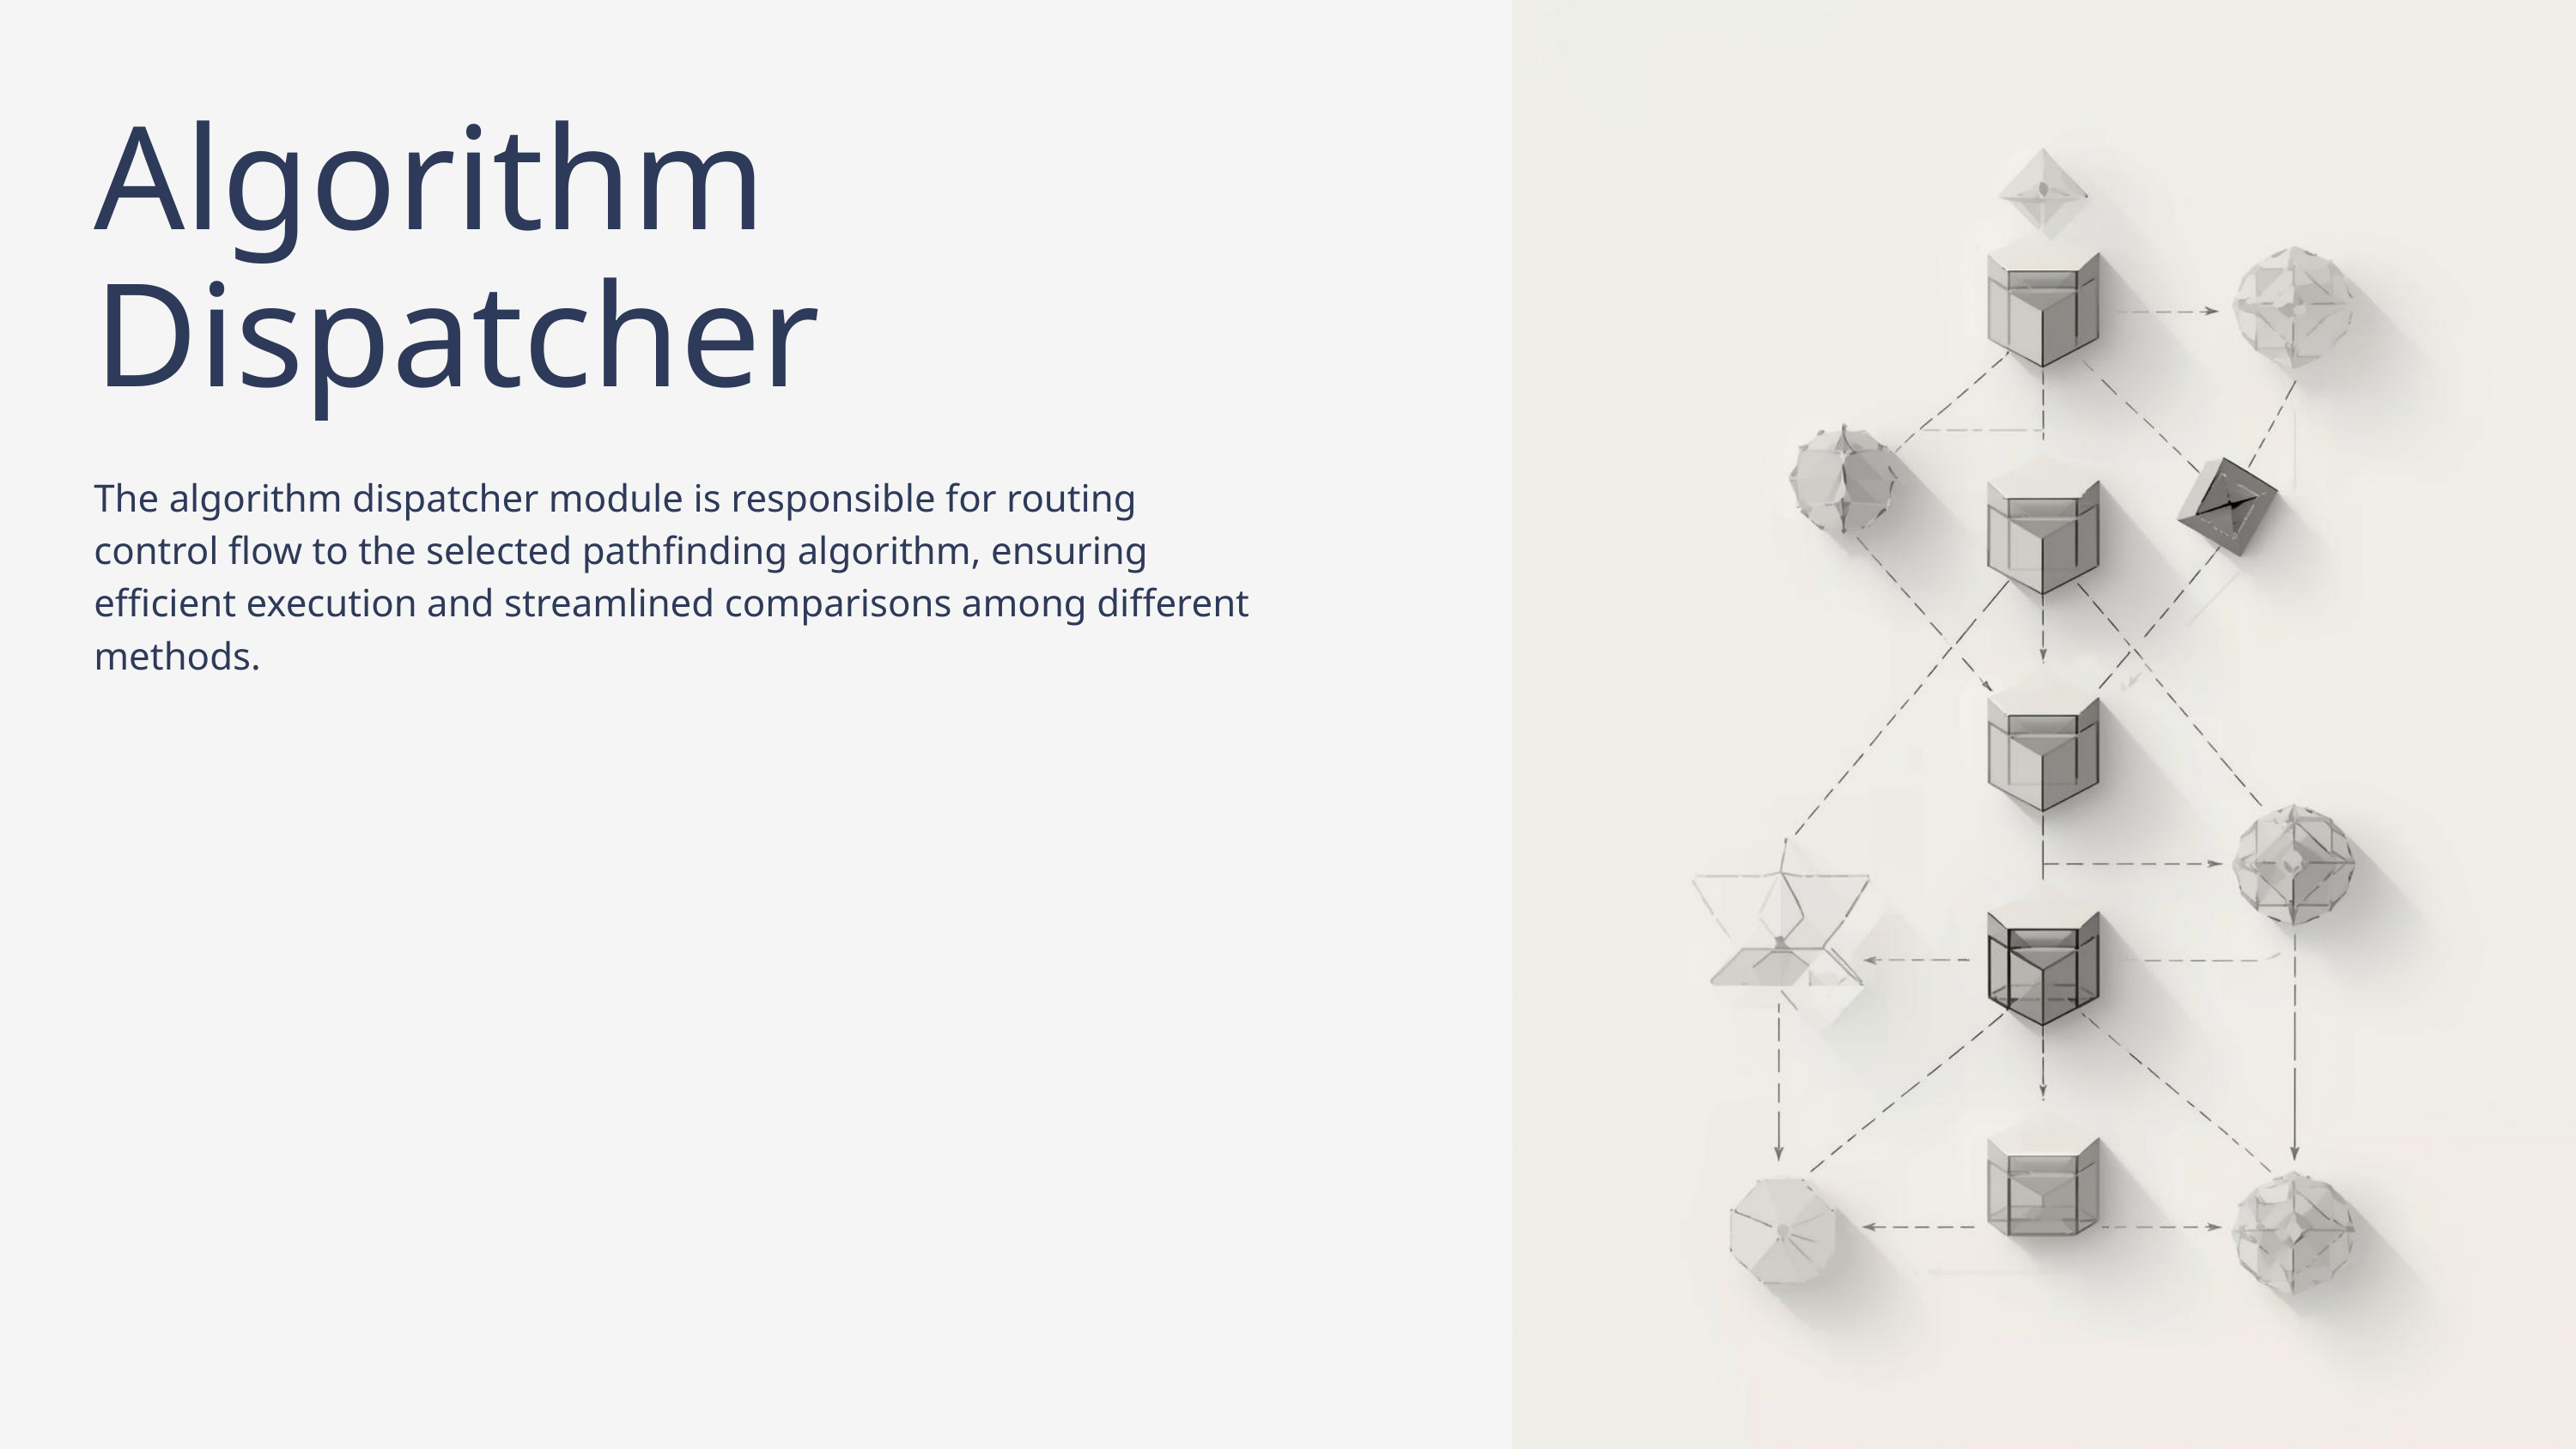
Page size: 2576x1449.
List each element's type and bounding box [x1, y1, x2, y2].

text_box [94, 94, 1267, 622]
text_box [1511, 0, 2576, 1449]
